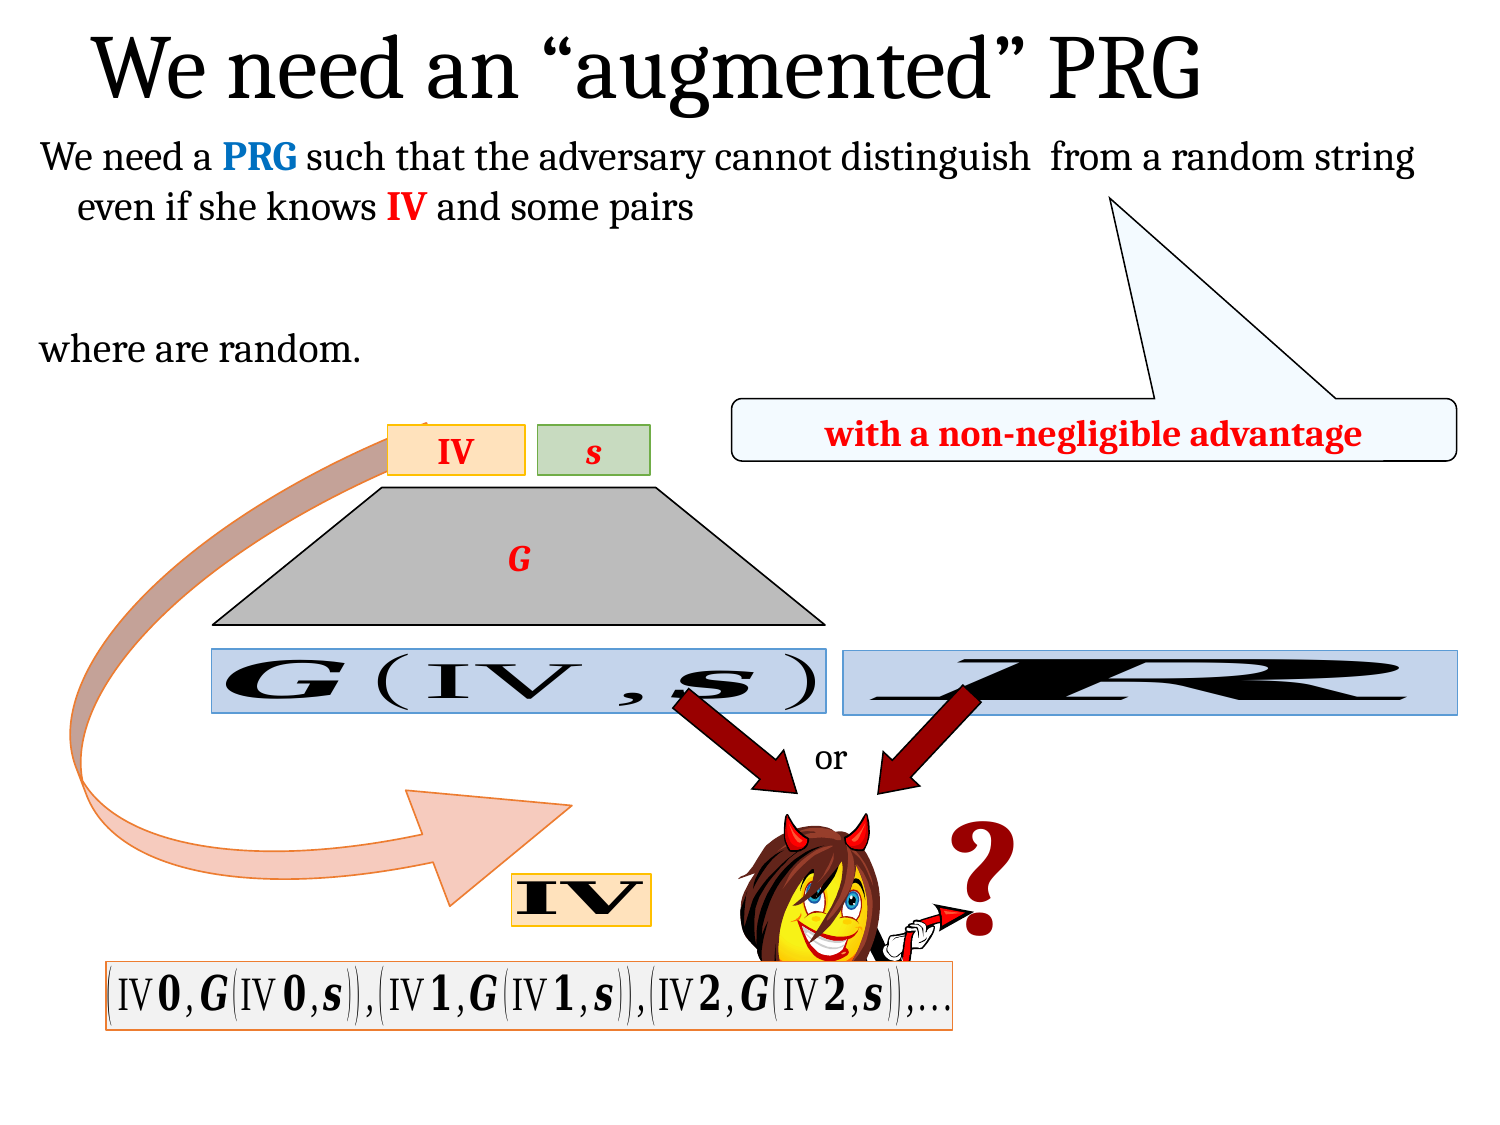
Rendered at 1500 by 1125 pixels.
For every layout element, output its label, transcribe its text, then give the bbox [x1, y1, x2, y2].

text_box [672, 688, 797, 794]
text_box [877, 685, 982, 794]
table_cell 139 [71, 441, 387, 772]
text_box IV [387, 424, 526, 476]
title We need an “augmented” PRG [75, 0, 1425, 163]
text_box ? [931, 760, 1037, 976]
text_box [69, 437, 573, 908]
text_box G [211, 486, 826, 626]
picture [737, 812, 976, 986]
text_box or [799, 724, 876, 785]
text_box s [537, 424, 651, 476]
text_box with a non-negligible advantage [731, 198, 1457, 462]
